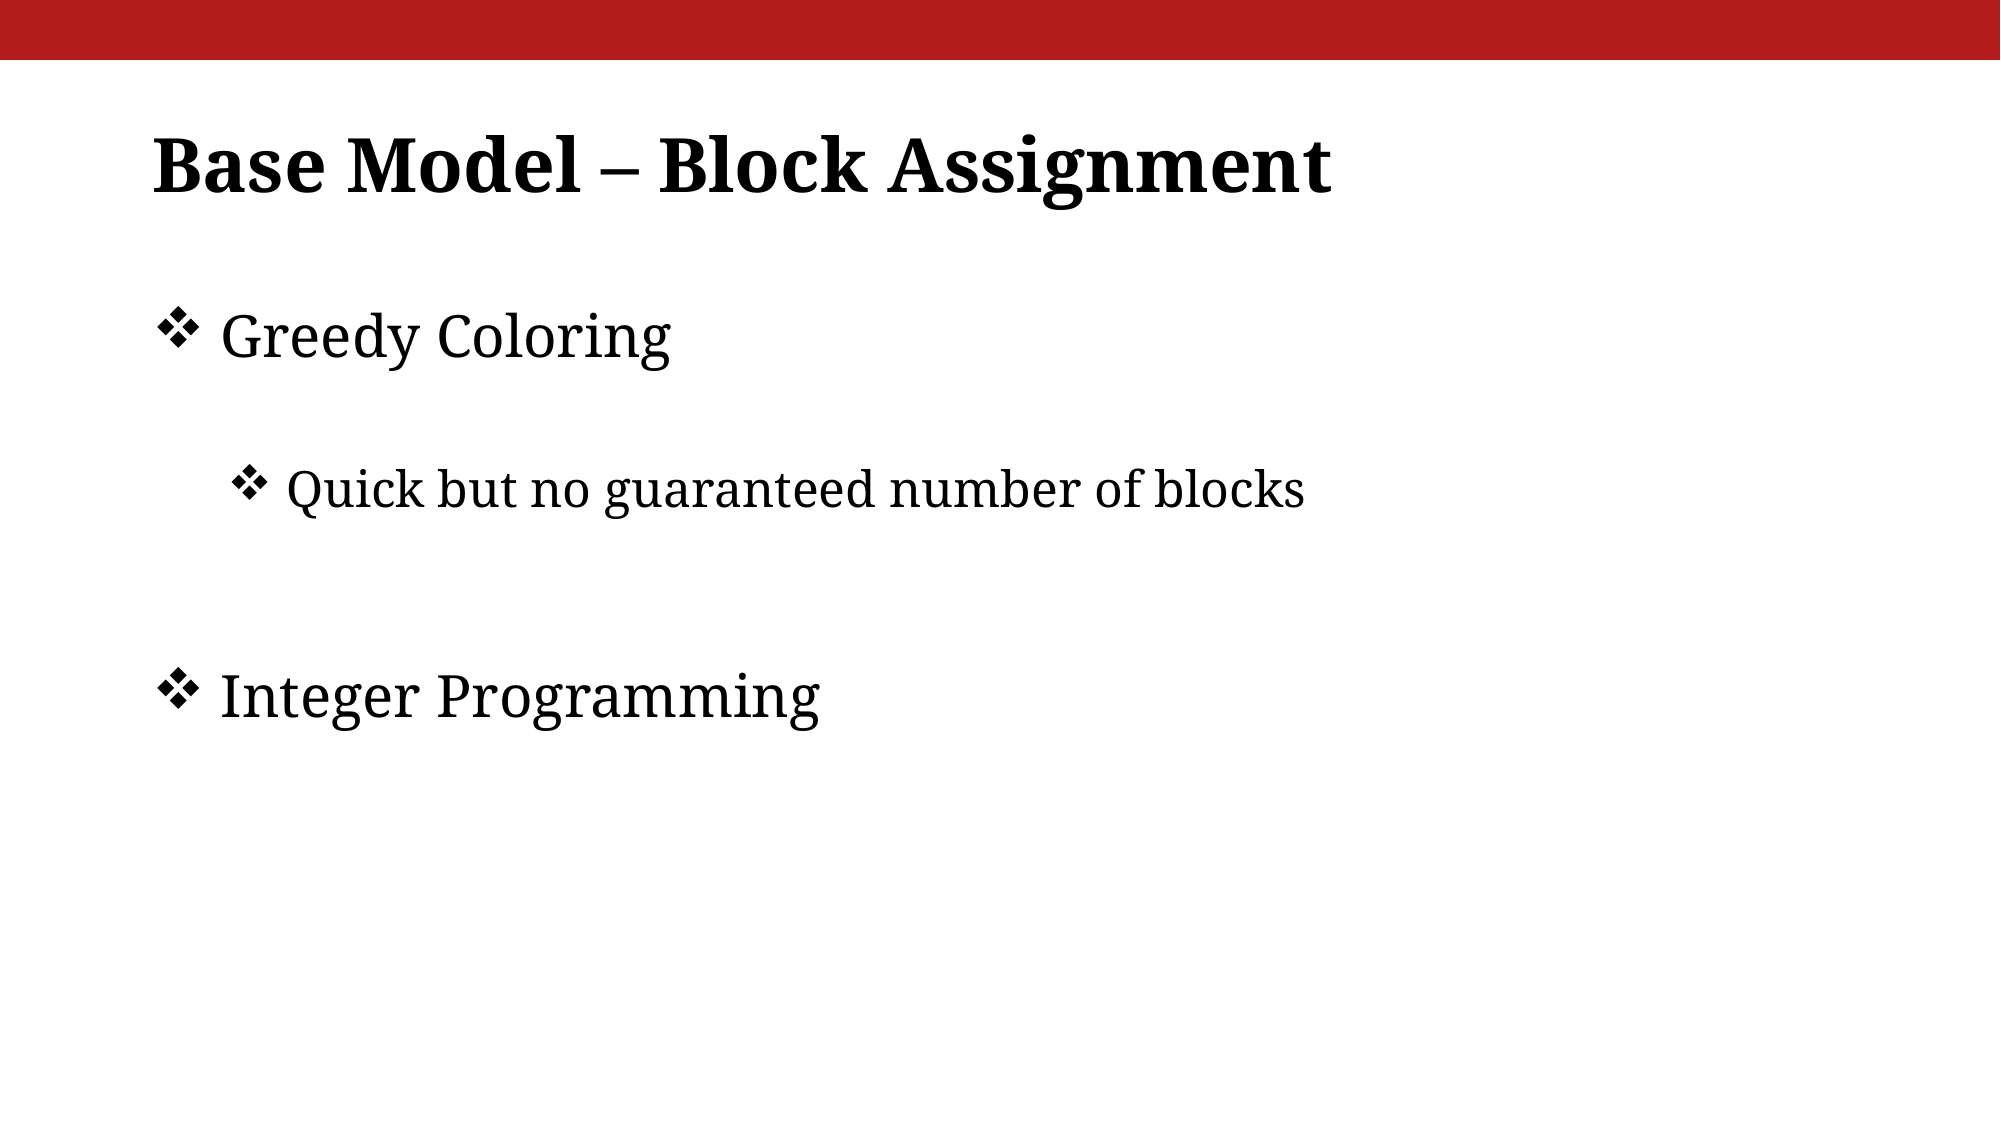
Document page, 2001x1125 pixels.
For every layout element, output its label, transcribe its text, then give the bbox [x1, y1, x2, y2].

title Base Model – Block Assignment [137, 59, 1863, 278]
list Greedy Coloring Quick but no guaranteed number of blocks Integer Programming [137, 299, 1863, 1014]
